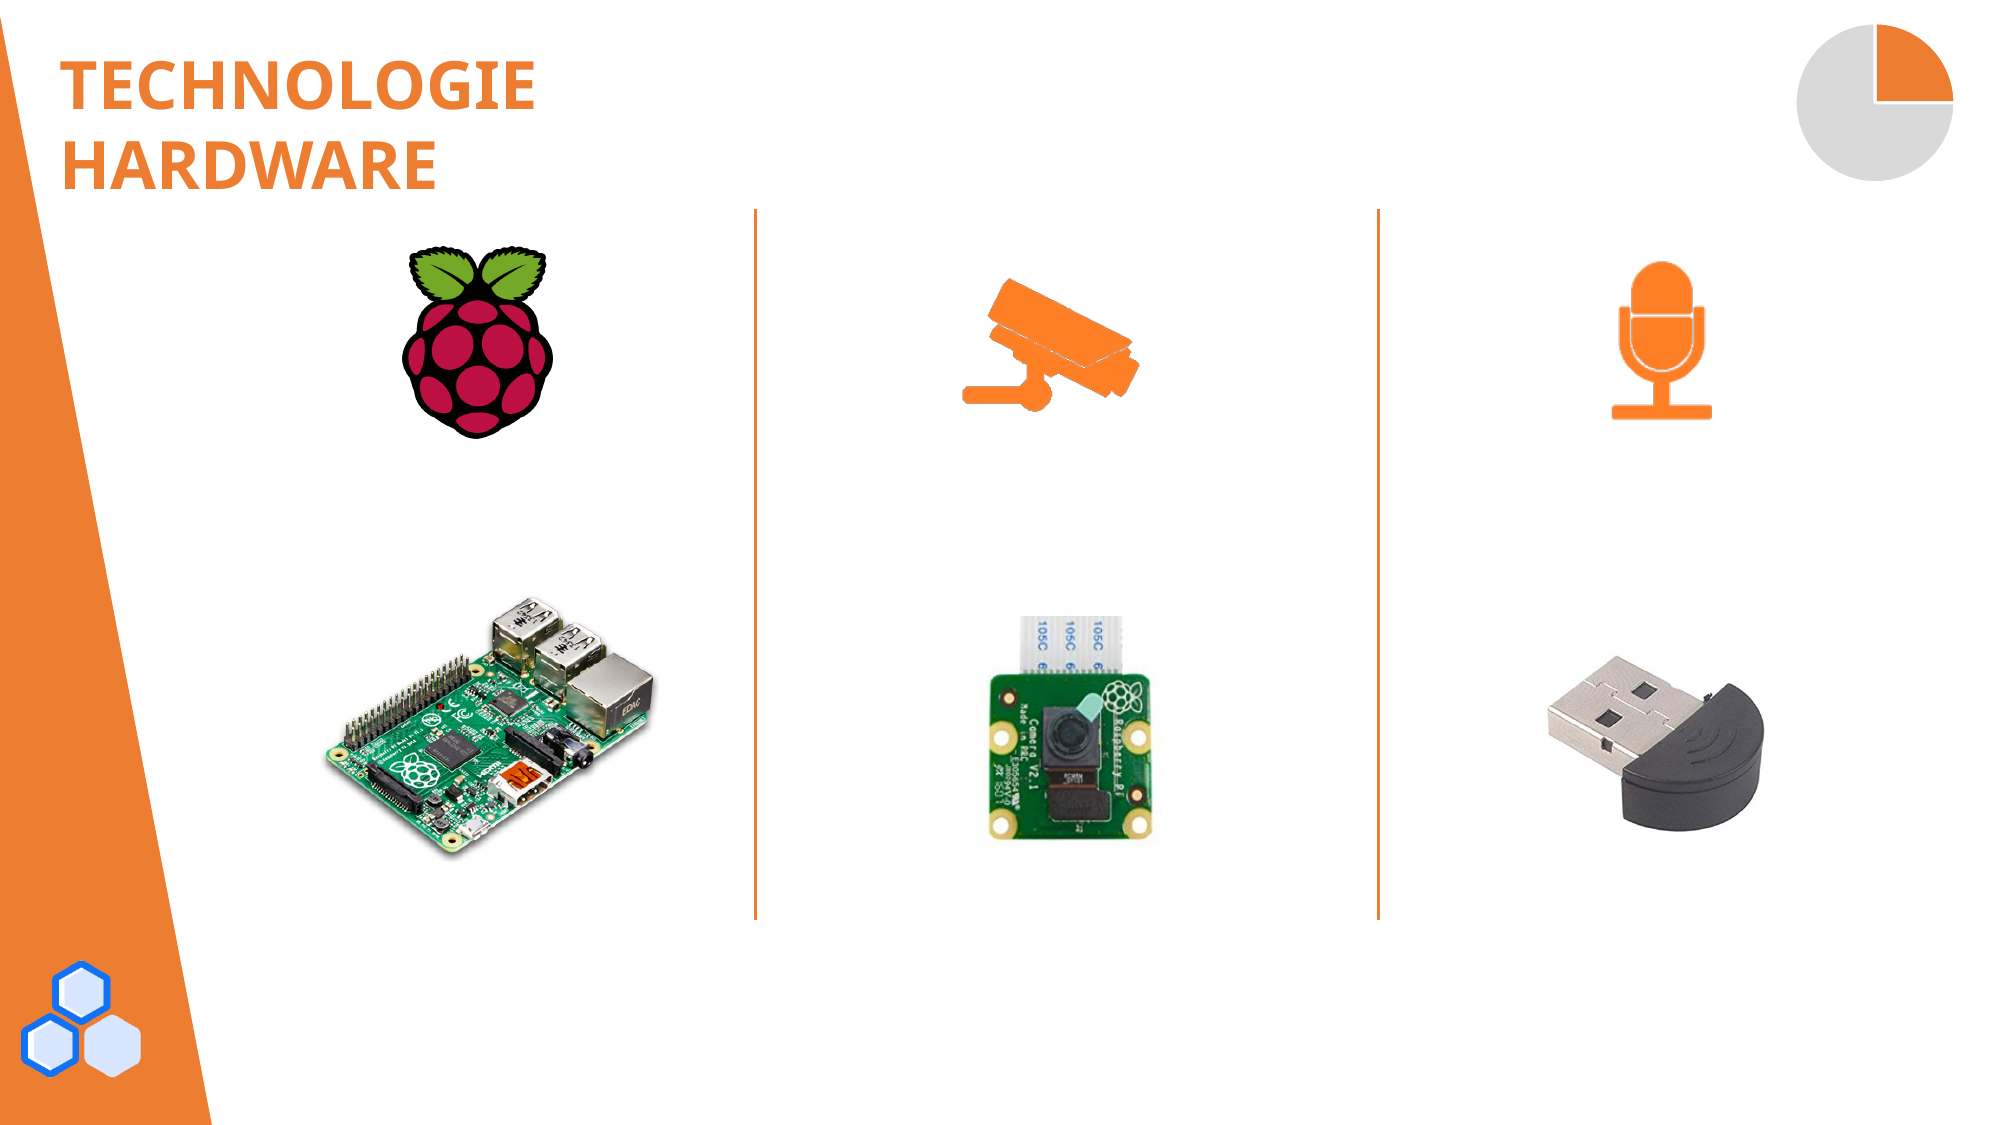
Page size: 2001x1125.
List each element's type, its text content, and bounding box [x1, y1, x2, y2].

picture [826, 616, 1315, 866]
picture [312, 572, 665, 893]
picture [0, 938, 162, 1100]
chart [1750, 19, 2000, 187]
picture [1581, 258, 1747, 424]
picture [402, 246, 553, 439]
picture [1520, 602, 1797, 880]
picture [925, 258, 1177, 429]
text_box [0, 10, 213, 1125]
text_box TECHNOLOGIE HARDWARE [45, 35, 896, 210]
